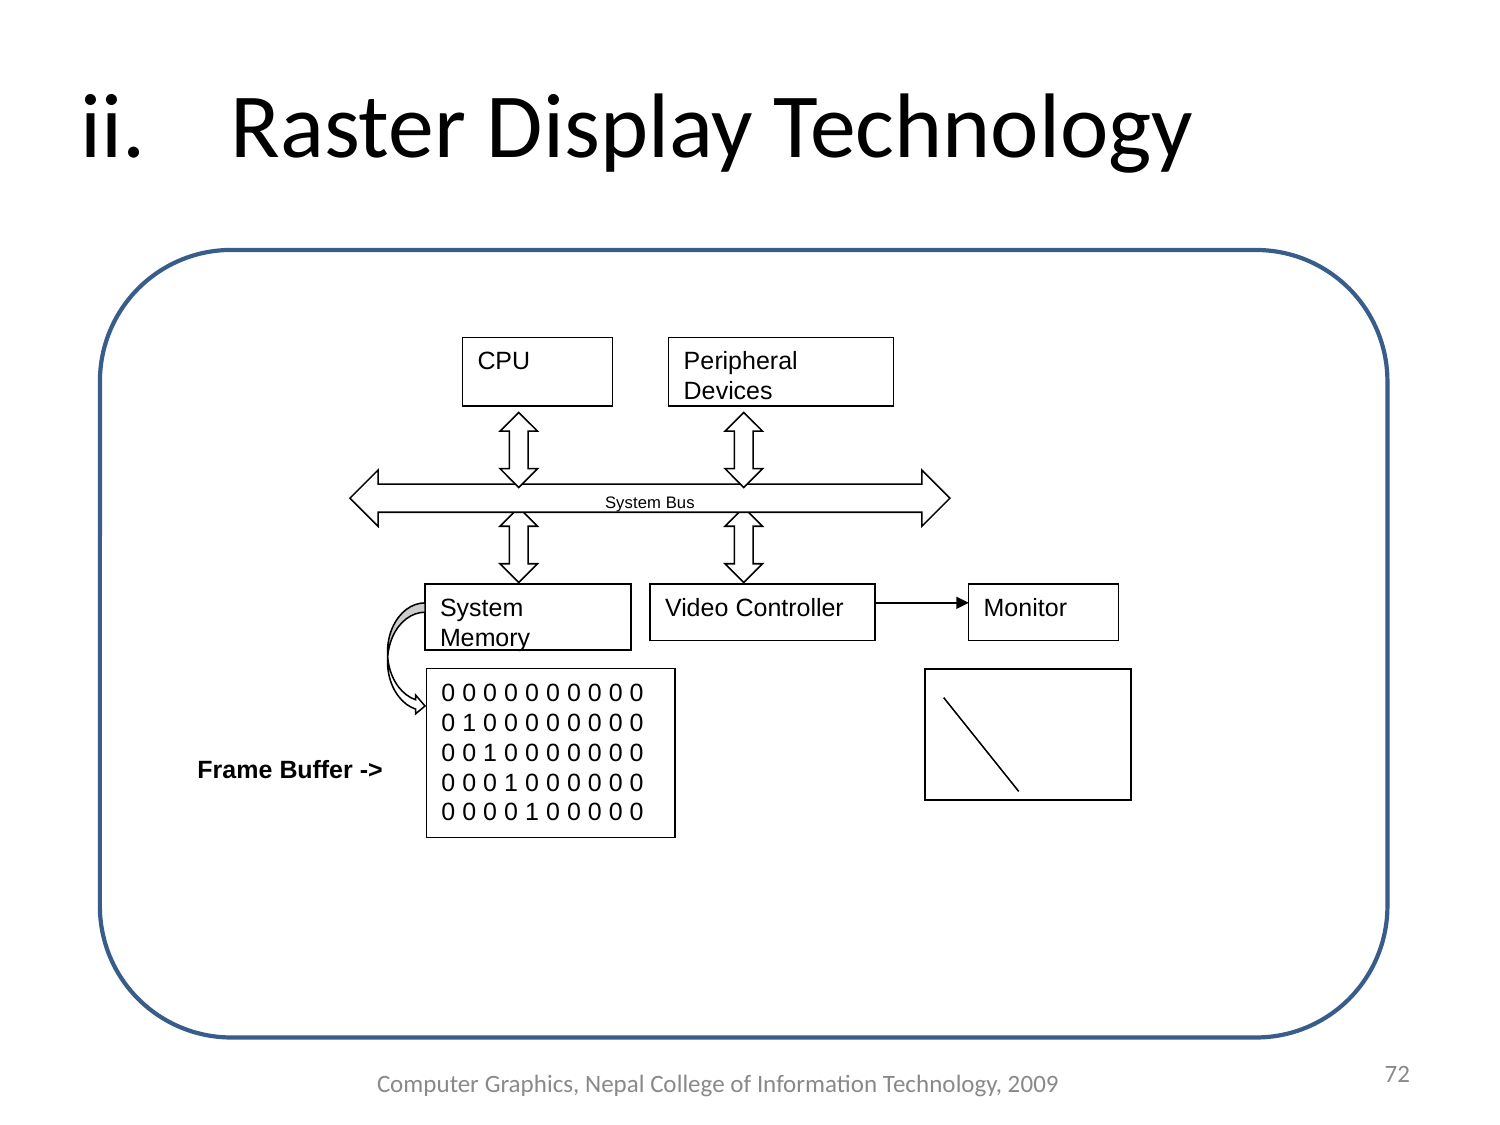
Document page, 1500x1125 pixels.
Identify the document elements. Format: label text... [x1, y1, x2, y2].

text_box CPU [462, 337, 613, 373]
text_box [99, 249, 1388, 651]
text_box [500, 412, 538, 488]
text_box [500, 513, 538, 583]
text_box Computer Graphics, Nepal College of Information Technology, 2009 [299, 1052, 1138, 1113]
text_box ‹#› [1074, 1042, 1425, 1103]
text_box [174, 373, 1500, 449]
text_box Monitor [968, 584, 1119, 641]
title ii. Raster Display Technology [0, 0, 1275, 242]
text_box [725, 513, 763, 583]
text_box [943, 697, 1019, 792]
text_box [99, 849, 1388, 1038]
text_box System Bus [349, 470, 950, 527]
text_box Peripheral Devices [668, 337, 894, 373]
text_box Video Controller [649, 584, 875, 641]
text_box [725, 412, 763, 488]
text_box System Memory [425, 584, 632, 650]
text_box Frame Buffer -> [99, 651, 1500, 849]
